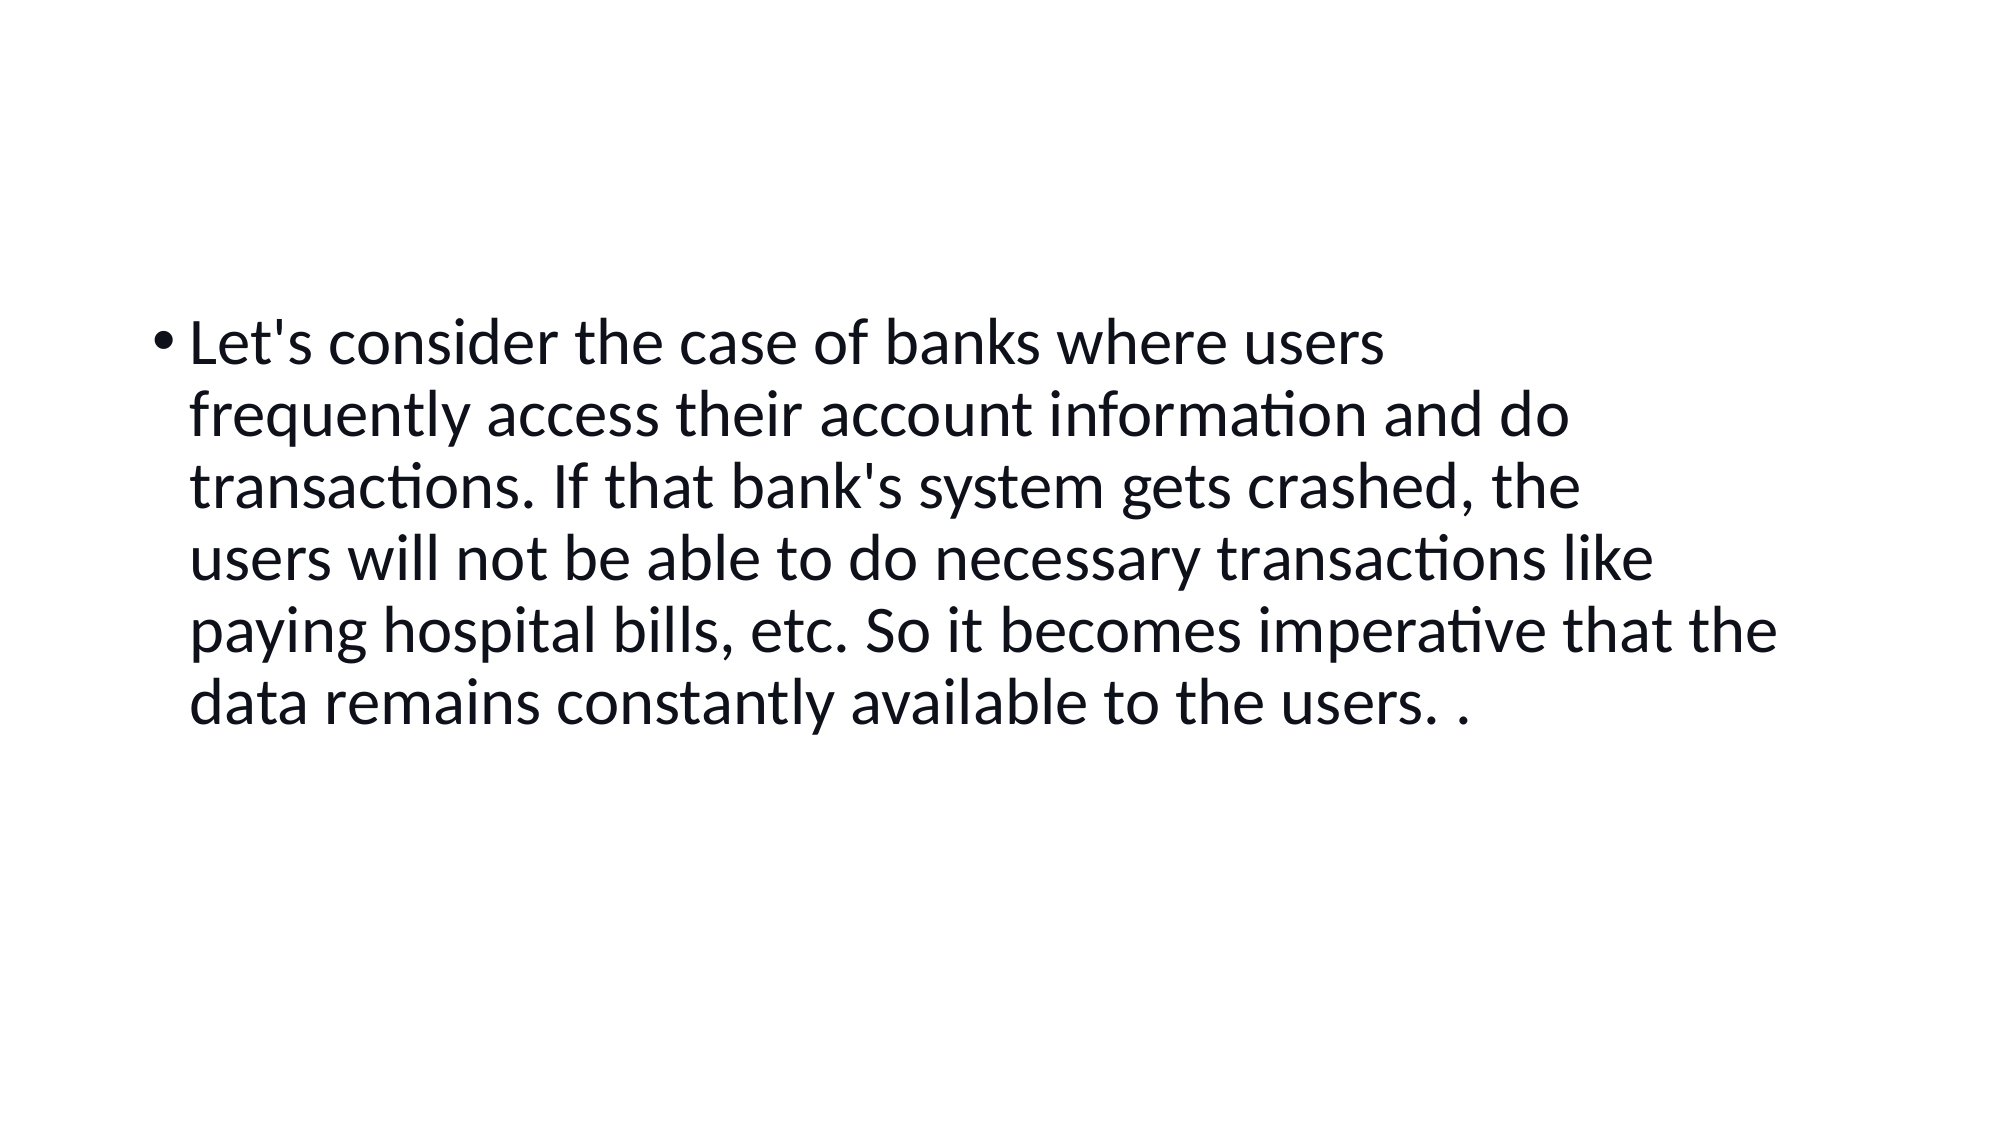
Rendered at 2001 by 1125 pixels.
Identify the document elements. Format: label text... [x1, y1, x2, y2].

list Let's consider the case of banks where users frequently access their account information and do transactions. If that bank's system gets crashed, the users will not be able to do necessary transactions like paying hospital bills, etc. So it becomes imperative that the data remains constantly available to the users. . [137, 299, 1863, 1014]
